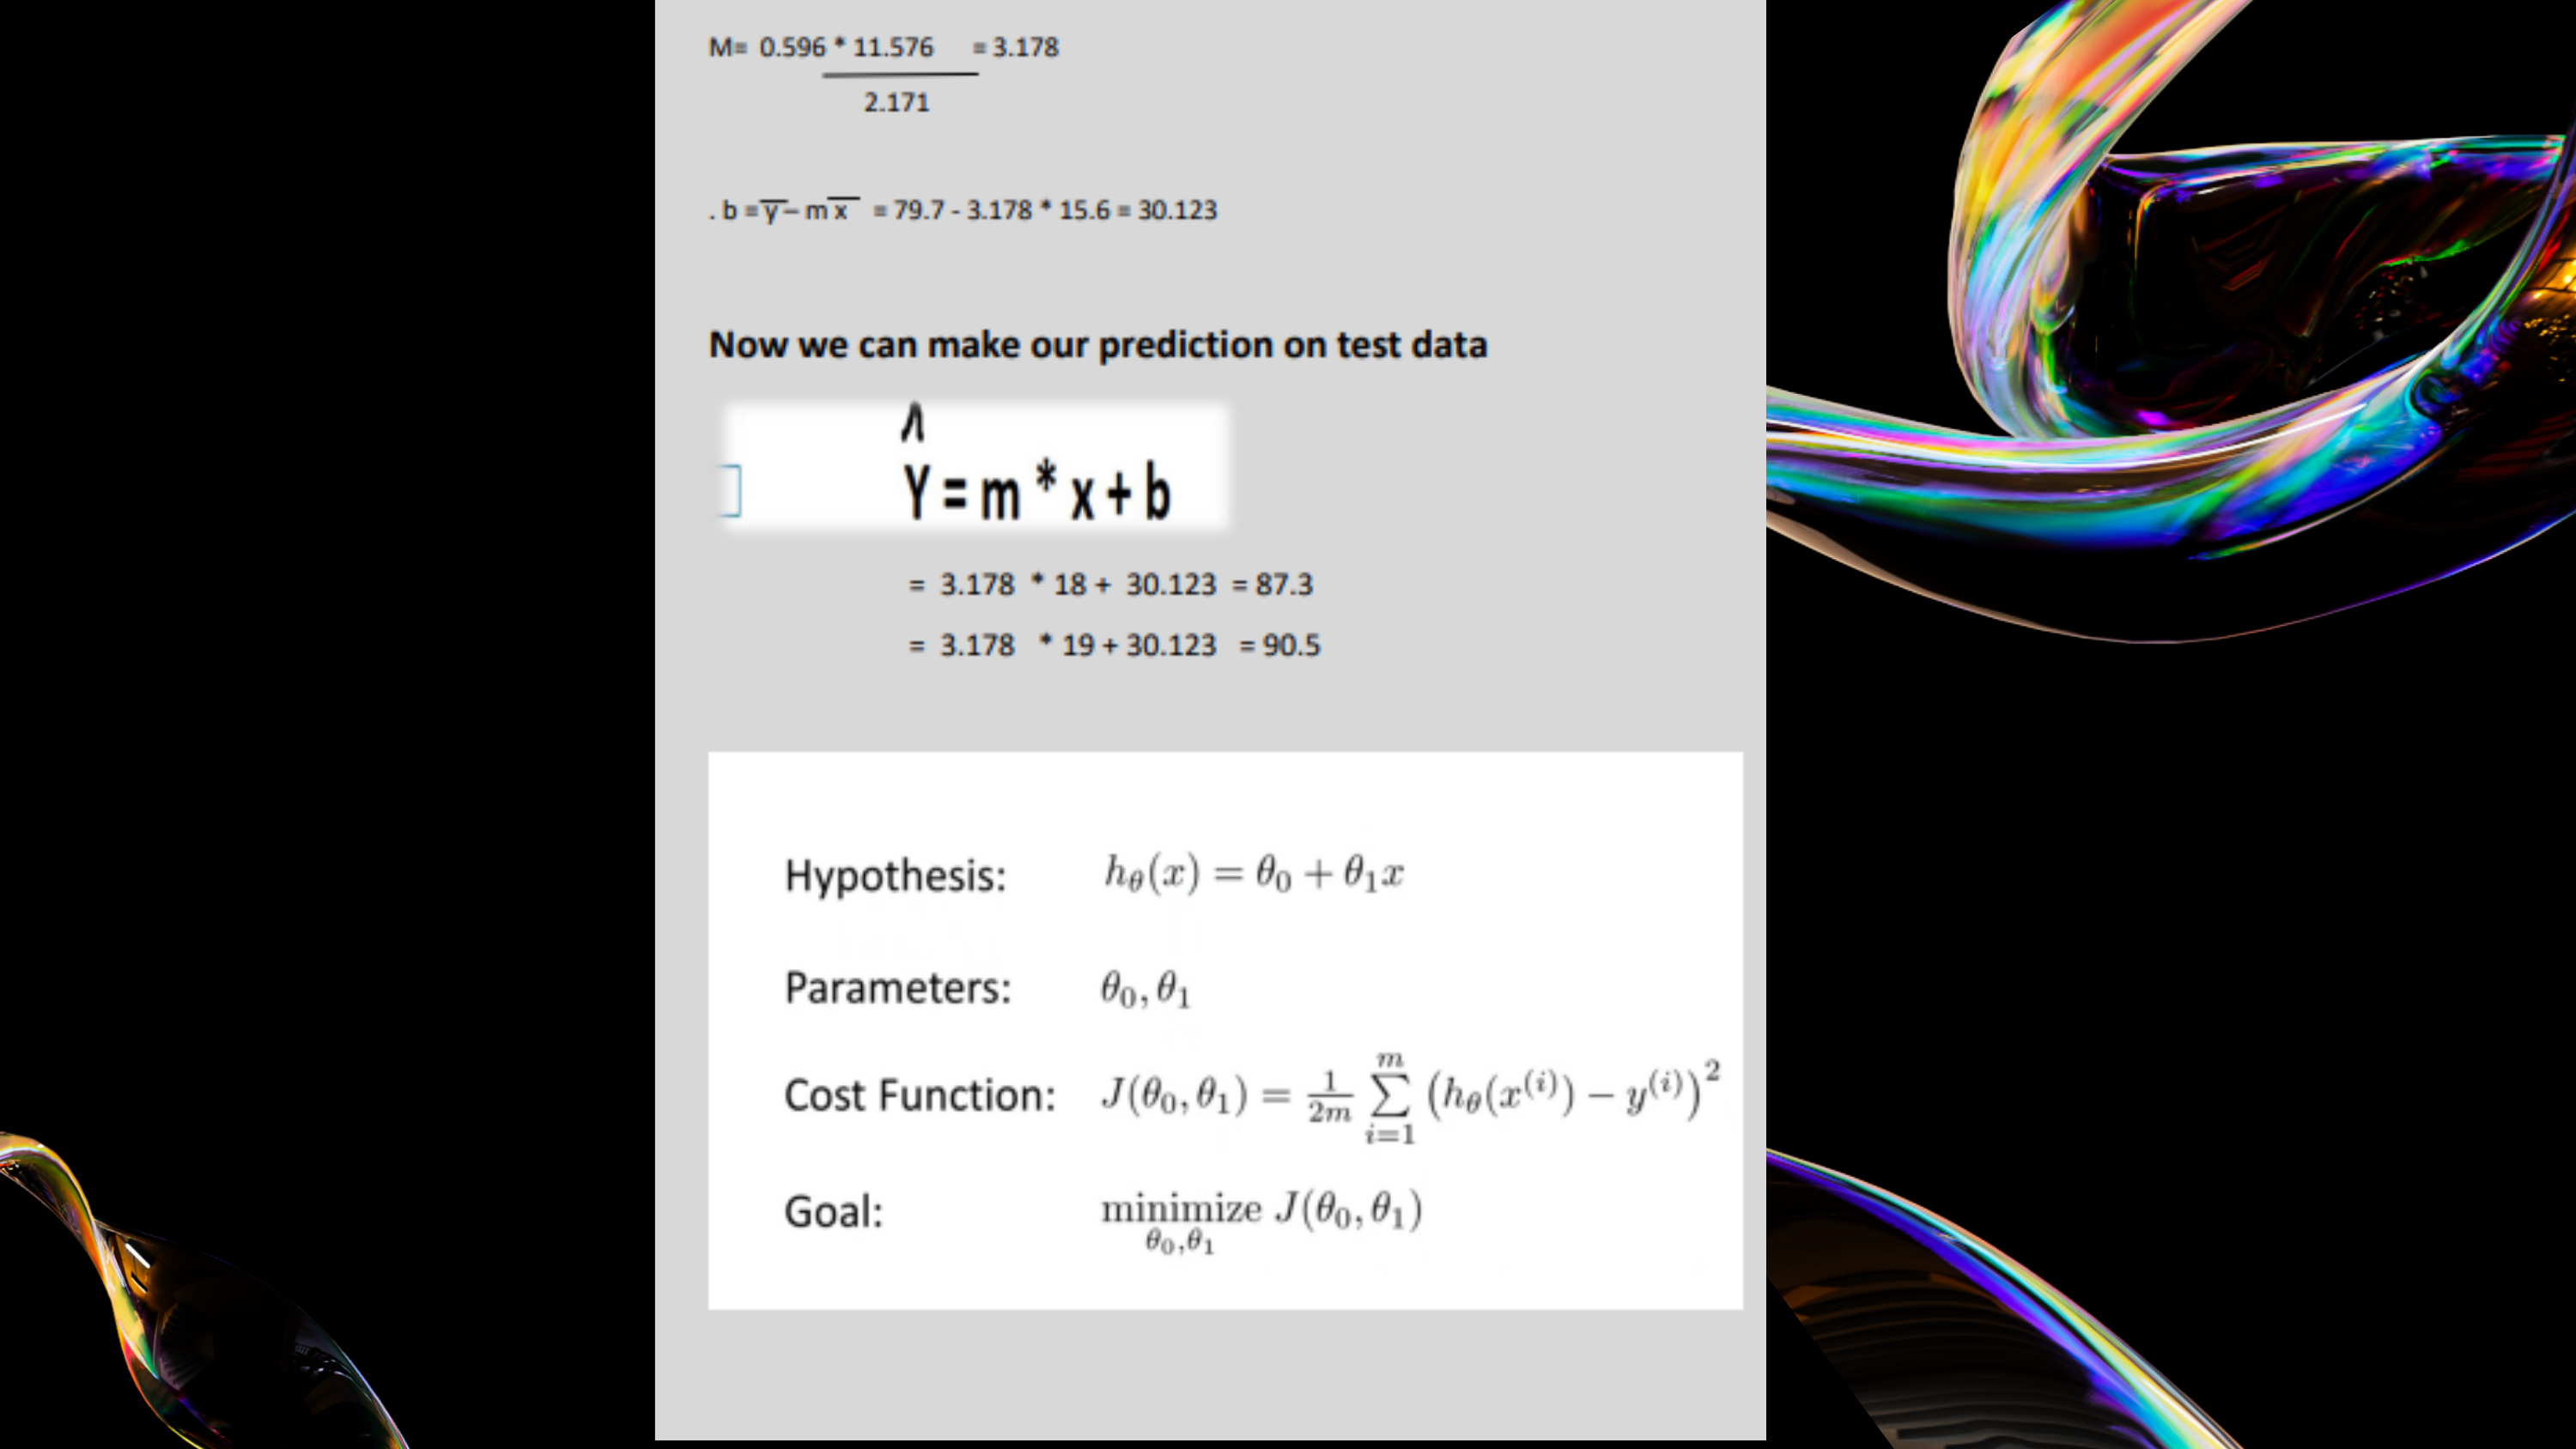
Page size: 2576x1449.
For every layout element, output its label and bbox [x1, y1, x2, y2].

text_box [1766, 0, 2576, 1449]
text_box [654, 0, 1766, 1440]
text_box [0, 1121, 489, 1449]
